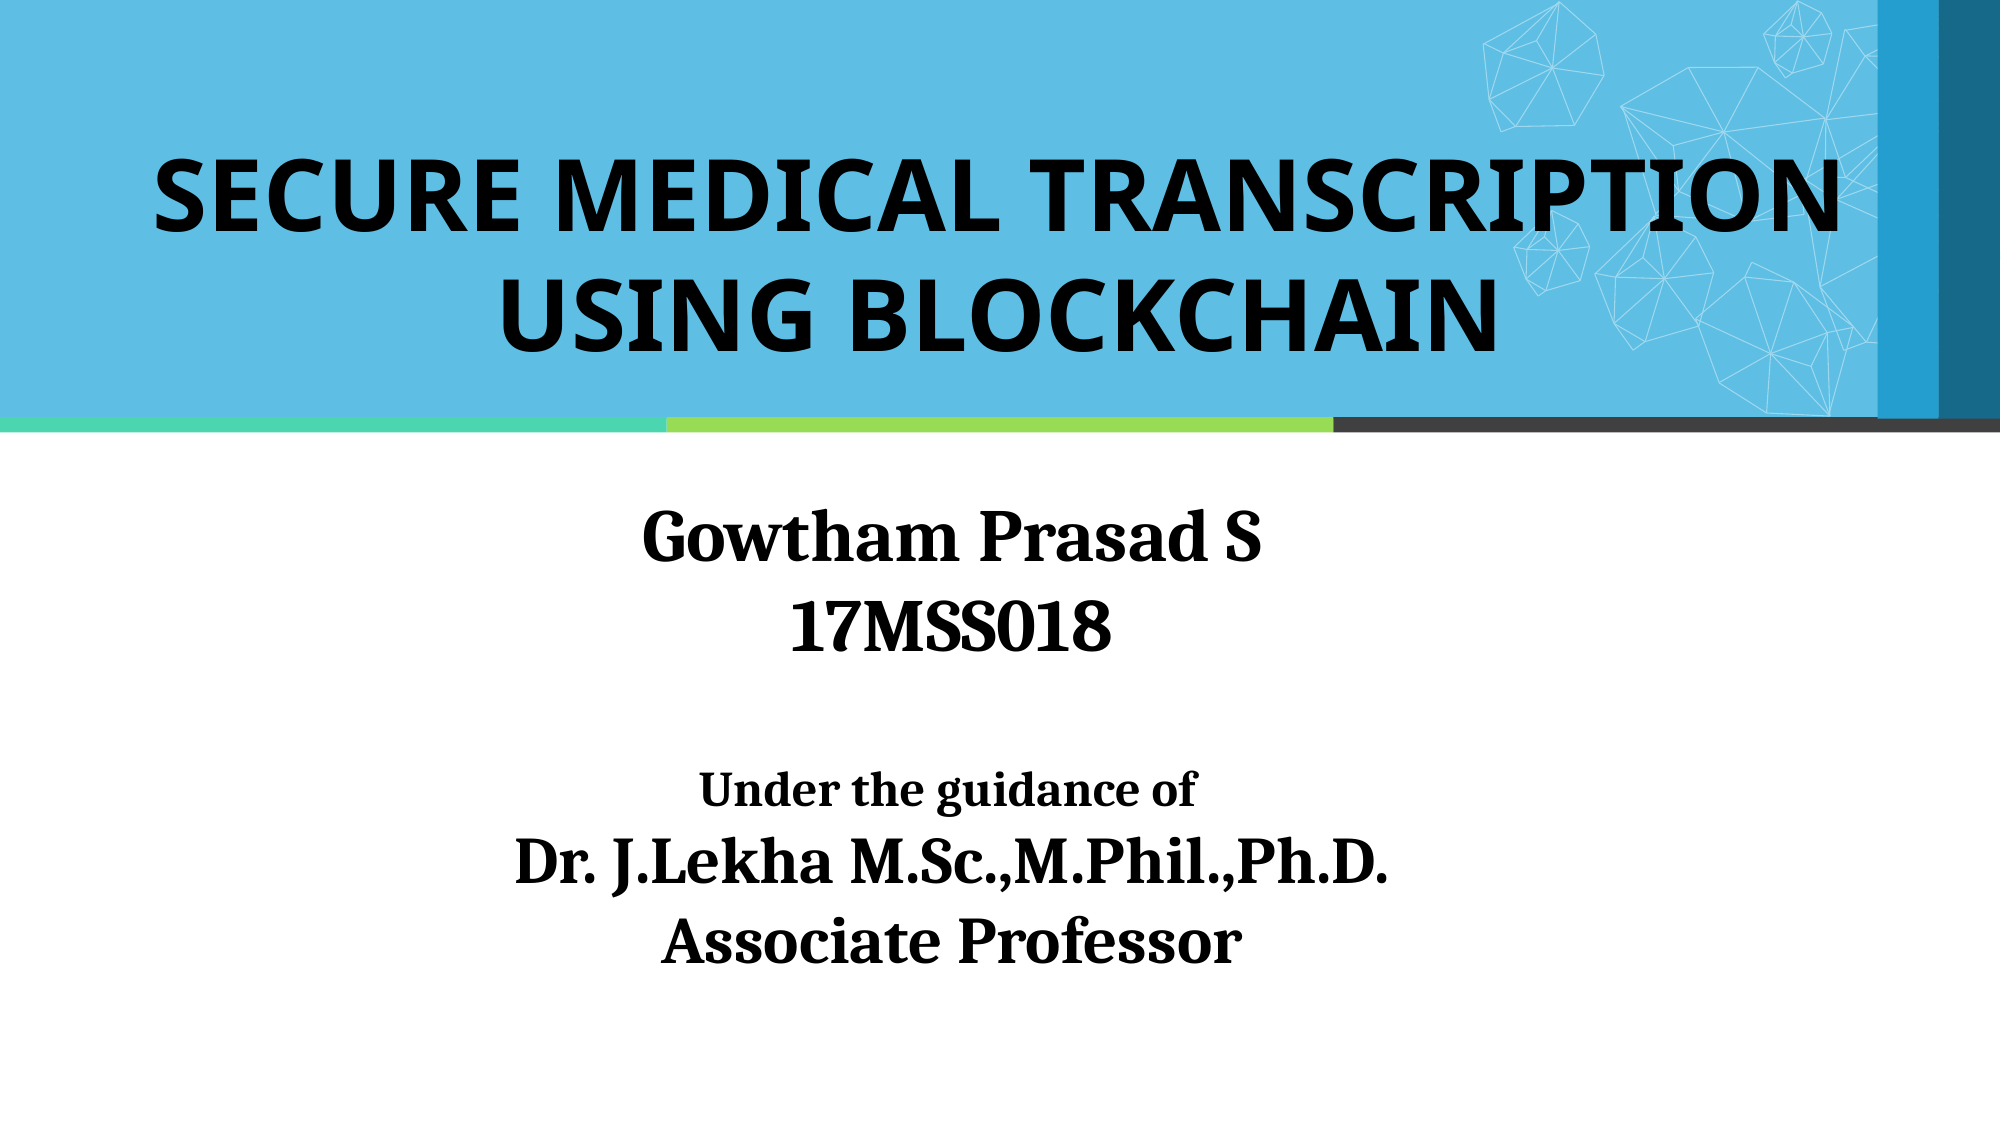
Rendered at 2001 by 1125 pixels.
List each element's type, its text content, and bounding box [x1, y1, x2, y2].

text_box SECURE MEDICAL TRANSCRIPTION USING BLOCKCHAIN [50, 124, 1950, 379]
text_box Gowtham Prasad S 17MSS018 Under the guidance of Dr. J.Lekha M.Sc.,M.Phil.,Ph.D. Associate Professor [416, 479, 1489, 1064]
